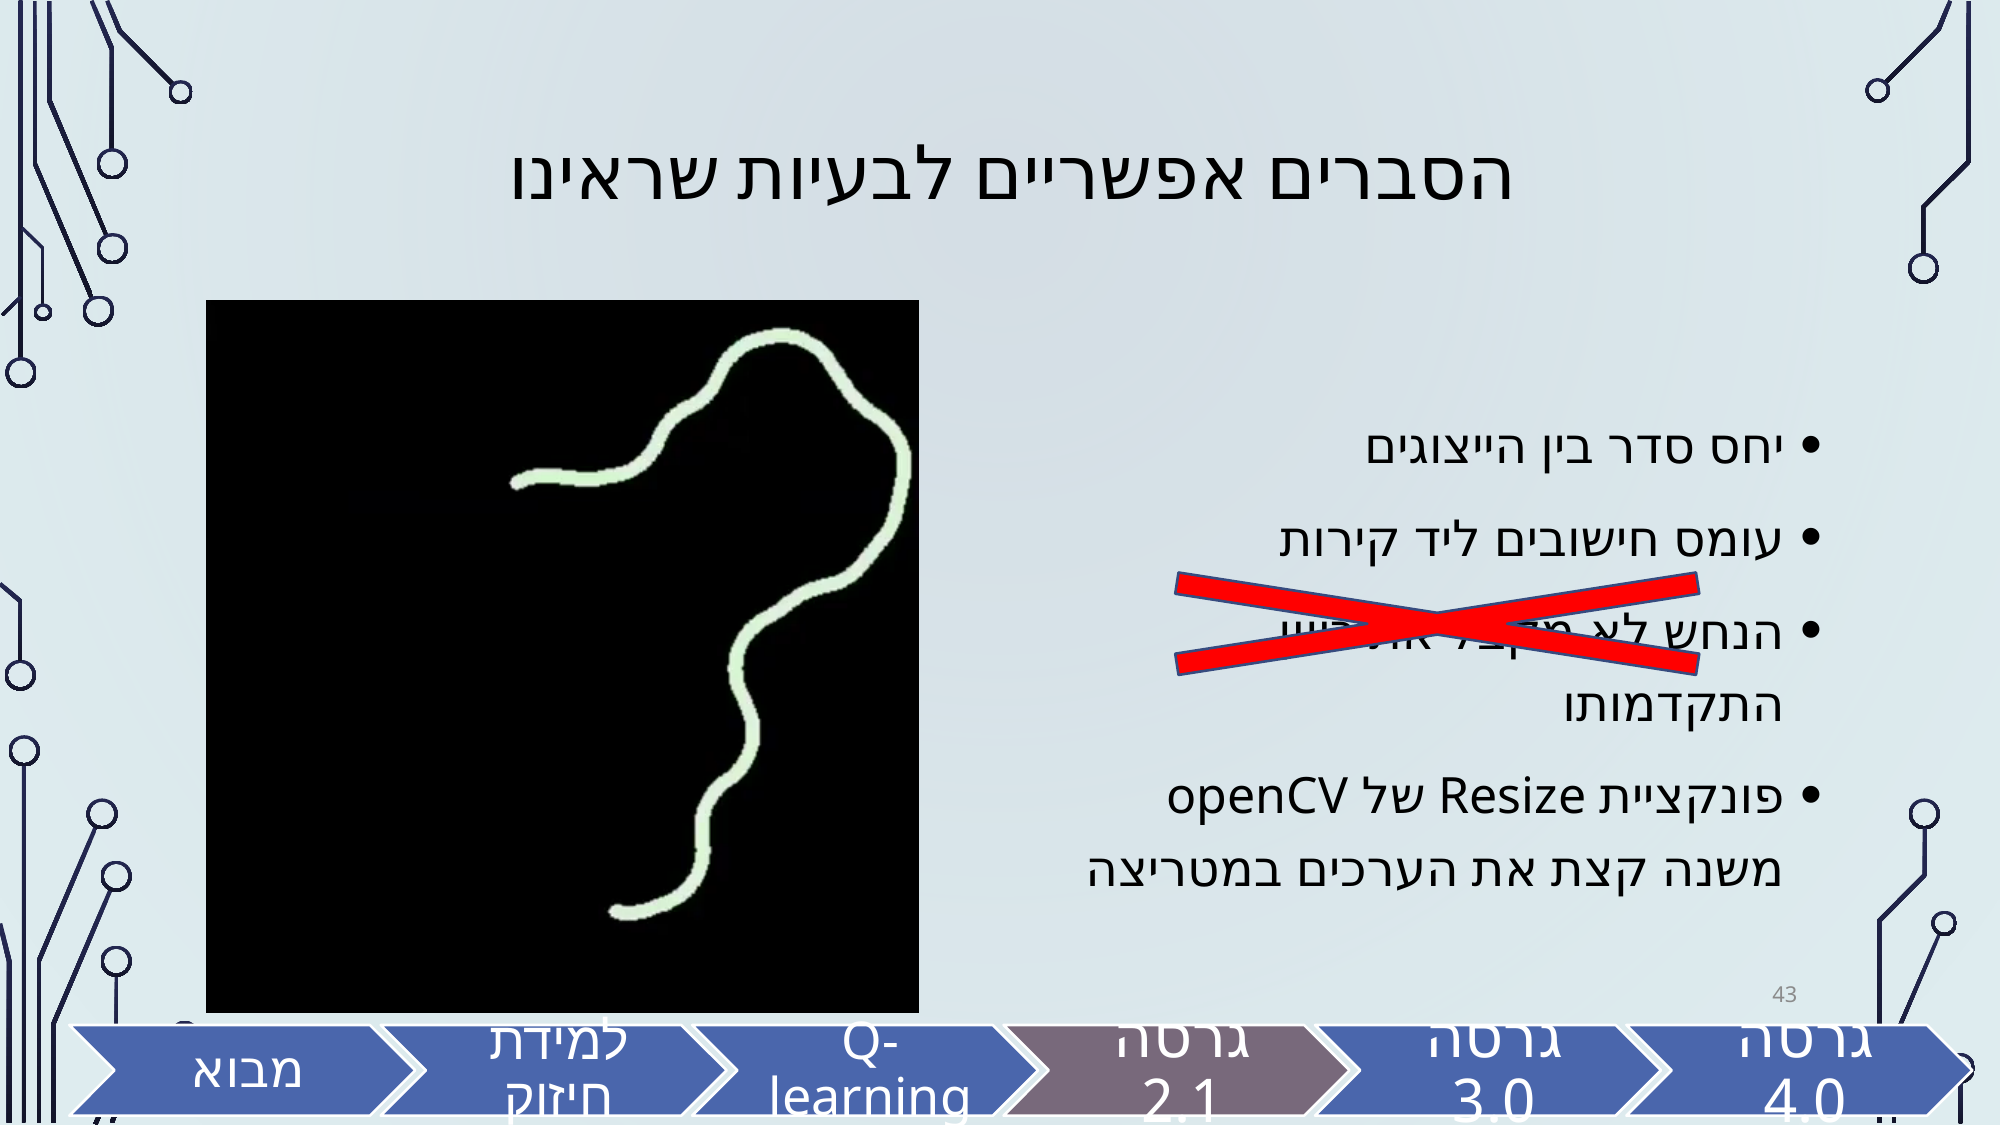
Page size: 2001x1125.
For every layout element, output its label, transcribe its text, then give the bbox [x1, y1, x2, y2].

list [205, 299, 920, 1014]
text_box [1173, 571, 1701, 677]
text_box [68, 1024, 1974, 1116]
text_box הסברים אפשריים לבעיות שראינו [200, 53, 1825, 297]
slide_number 43 [1685, 965, 1813, 1023]
